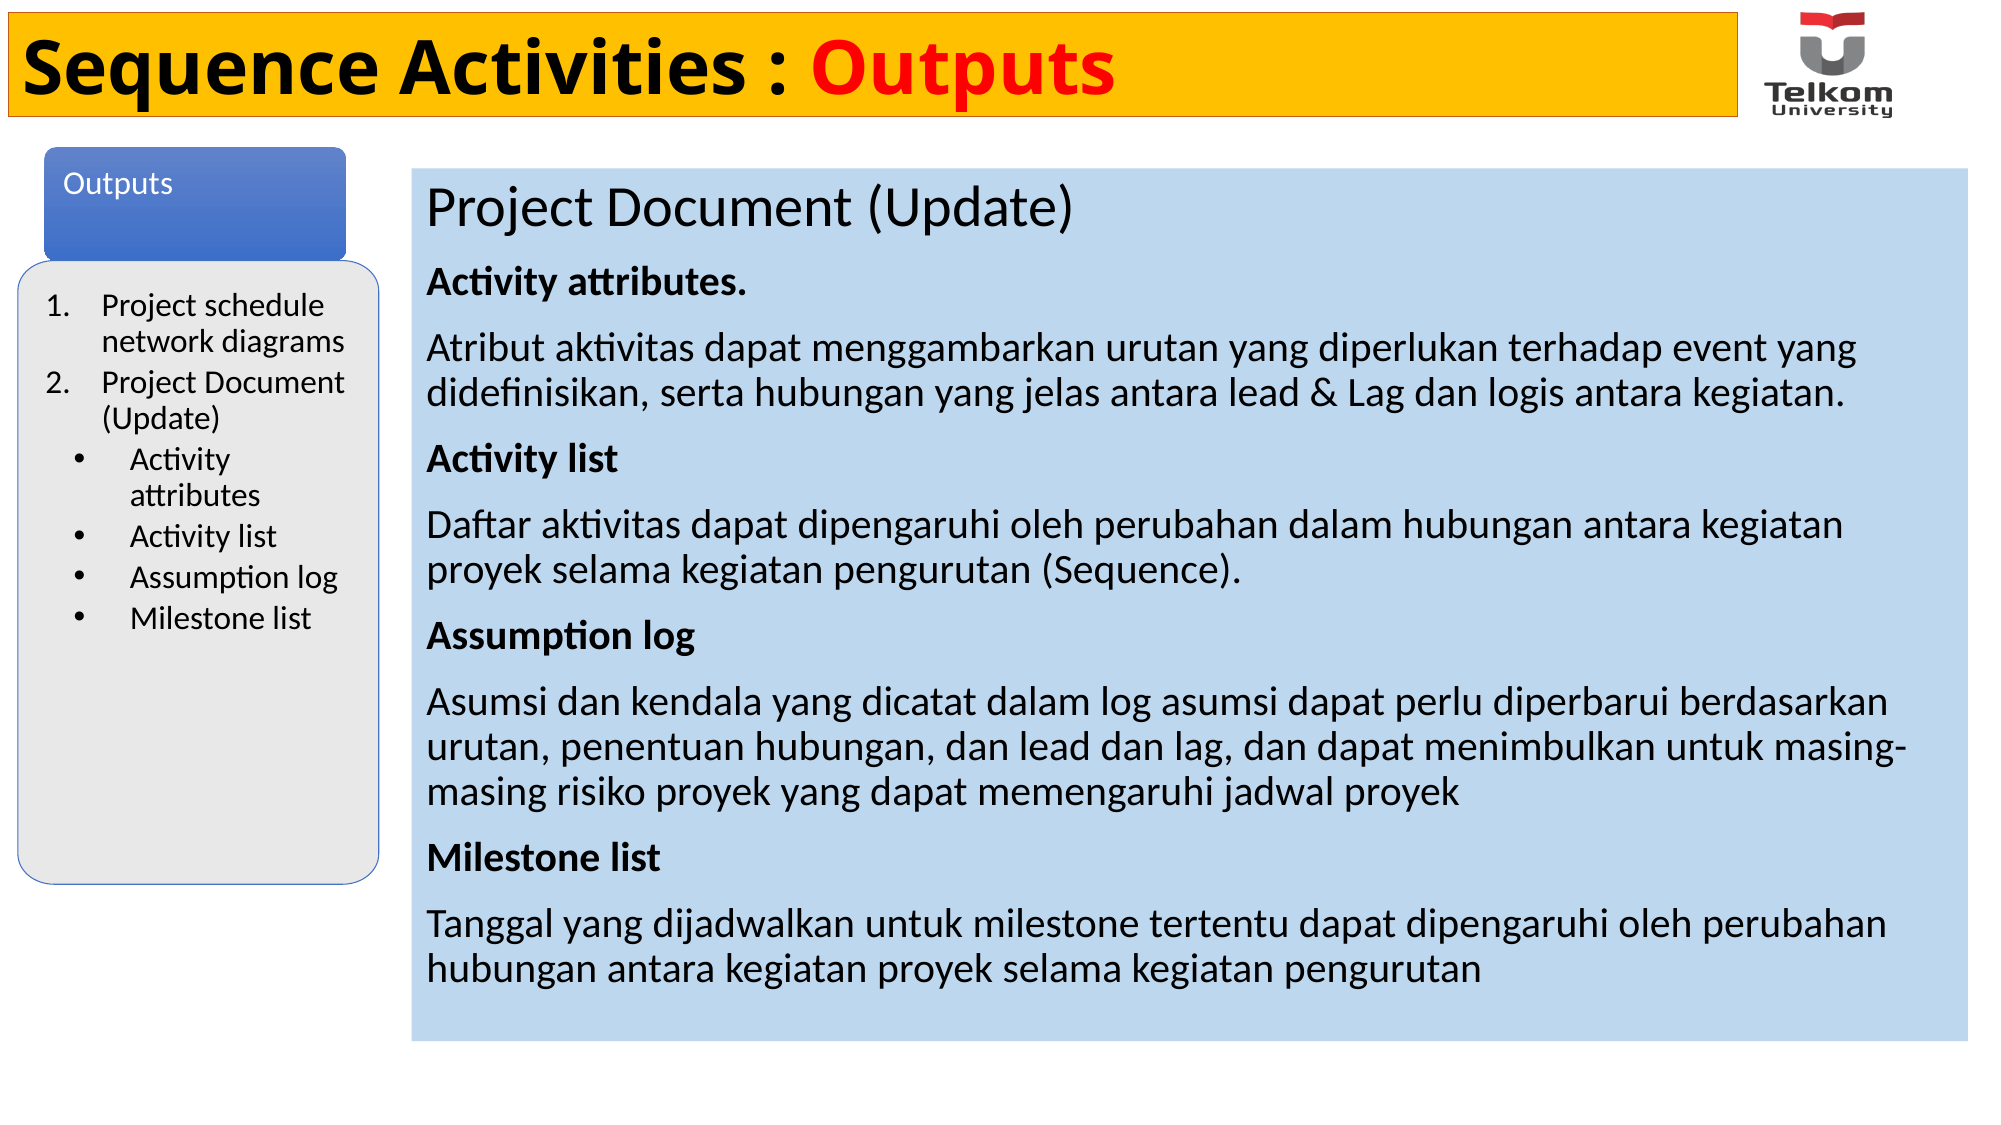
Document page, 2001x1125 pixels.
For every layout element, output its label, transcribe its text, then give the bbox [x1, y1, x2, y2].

text_box Outputs [44, 147, 347, 260]
list Project Document (Update) Activity attributes. Atribut aktivitas dapat menggambarkan urutan yang diperlukan terhadap event yang didefinisikan, serta hubungan yang jelas antara lead & Lag dan logis antara kegiatan. Activity list Daftar aktivitas dapat dipengaruhi oleh perubahan dalam hubungan antara kegiatan proyek selama kegiatan pengurutan (Sequence). Assumption log Asumsi dan kendala yang dicatat dalam log asumsi dapat perlu diperbarui berdasarkan urutan, penentuan hubungan, dan lead dan lag, dan dapat menimbulkan untuk masing-masing risiko proyek yang dapat memengaruhi jadwal proyek Milestone list Tanggal yang dijadwalkan untuk milestone tertentu dapat dipengaruhi oleh perubahan hubungan antara kegiatan proyek selama kegiatan pengurutan [411, 168, 1968, 1042]
text_box Sequence Activities : Outputs [8, 12, 1738, 117]
picture [1764, 12, 1892, 118]
text_box [1338, 772, 1462, 882]
text_box Project schedule network diagrams Project Document (Update) Activity attributes Activity list Assumption log Milestone list [17, 260, 380, 885]
